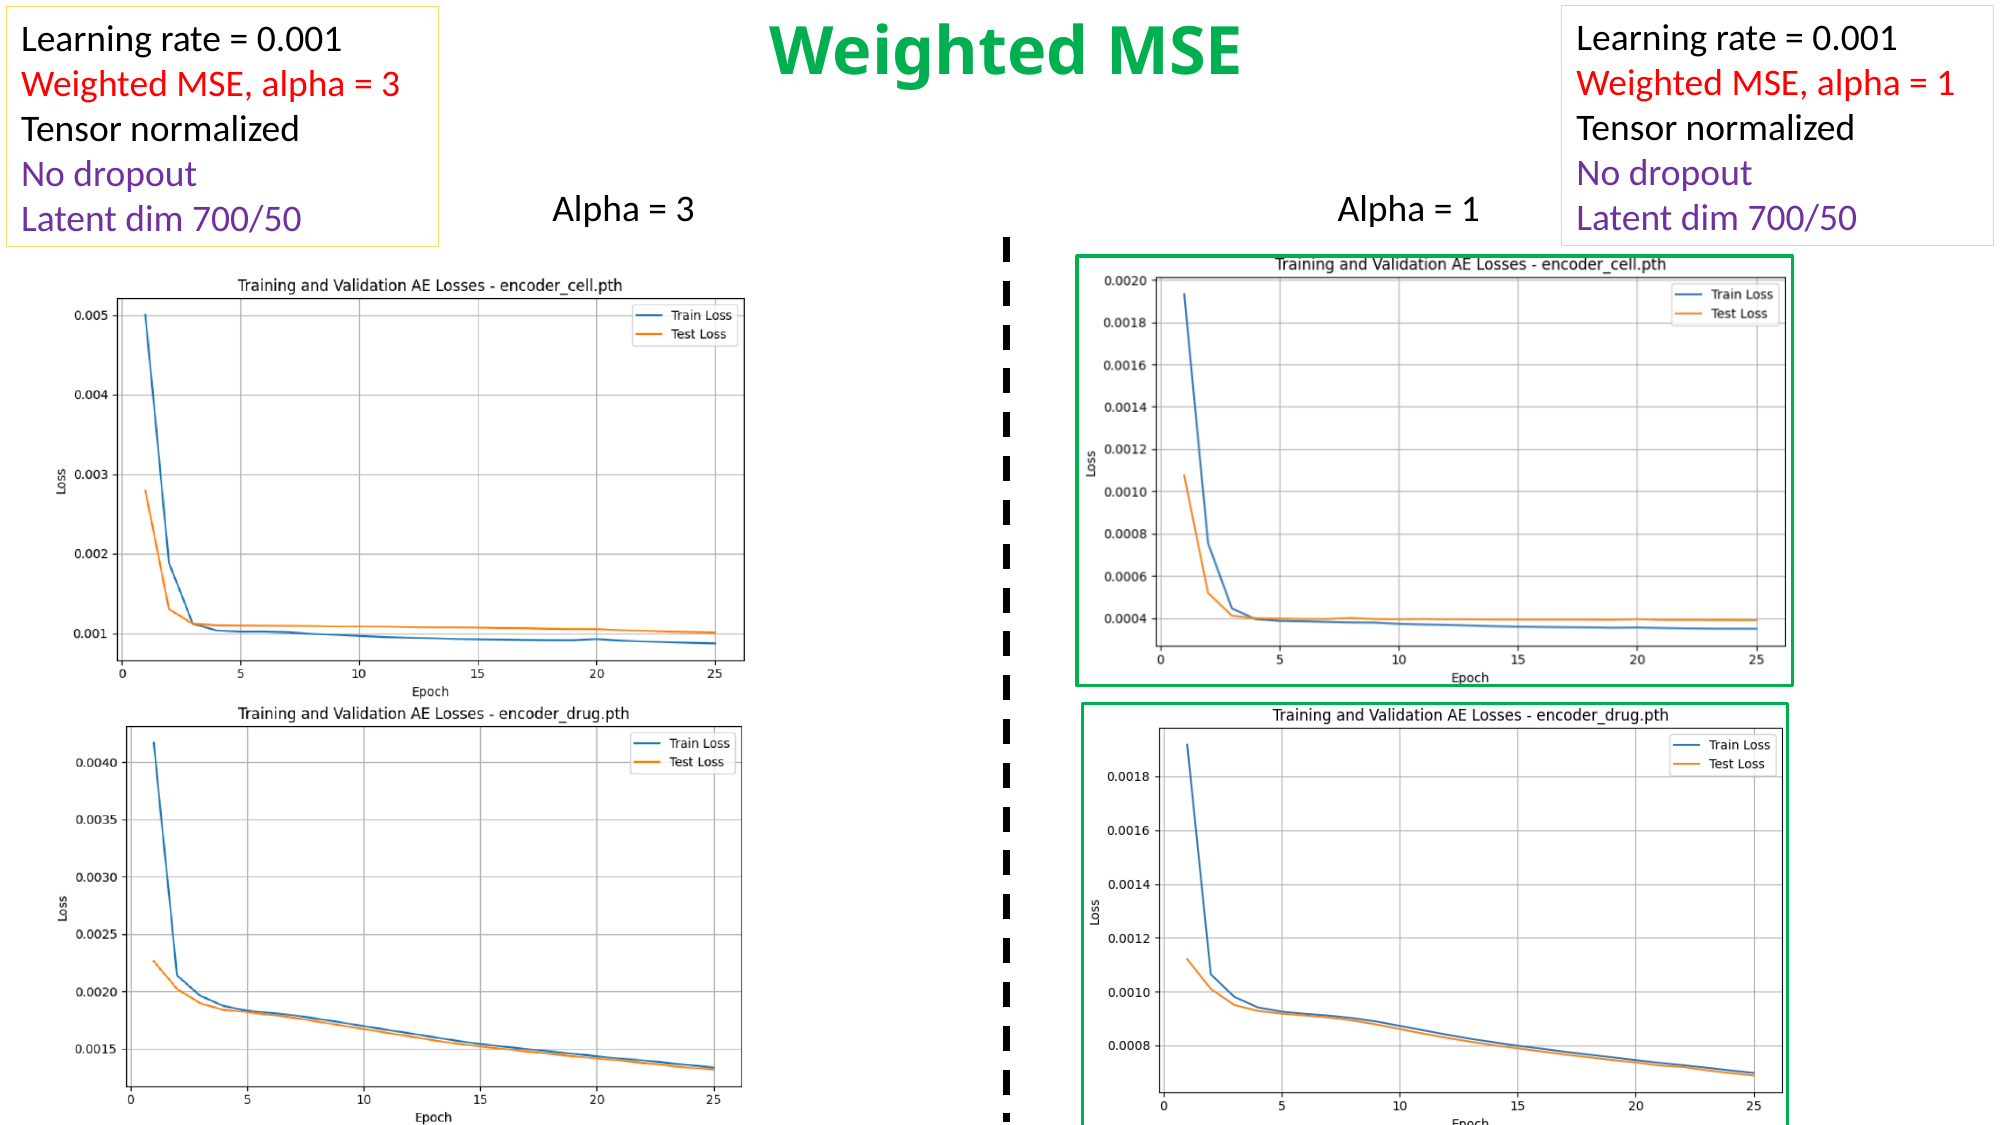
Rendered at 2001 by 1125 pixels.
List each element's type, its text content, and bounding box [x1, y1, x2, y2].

picture [1083, 704, 1786, 1125]
picture [1078, 257, 1791, 685]
picture [46, 274, 749, 1125]
text_box Learning rate = 0.001 Weighted MSE, alpha = 1 Tensor normalized No dropout Latent dim 700/50 [1561, 5, 1994, 246]
text_box Alpha = 1 [1323, 176, 1496, 237]
text_box Learning rate = 0.001 Weighted MSE, alpha = 3 Tensor normalized No dropout Latent dim 700/50 [6, 6, 439, 247]
text_box Alpha = 3 [537, 176, 710, 237]
title Weighted MSE [144, 0, 1869, 162]
